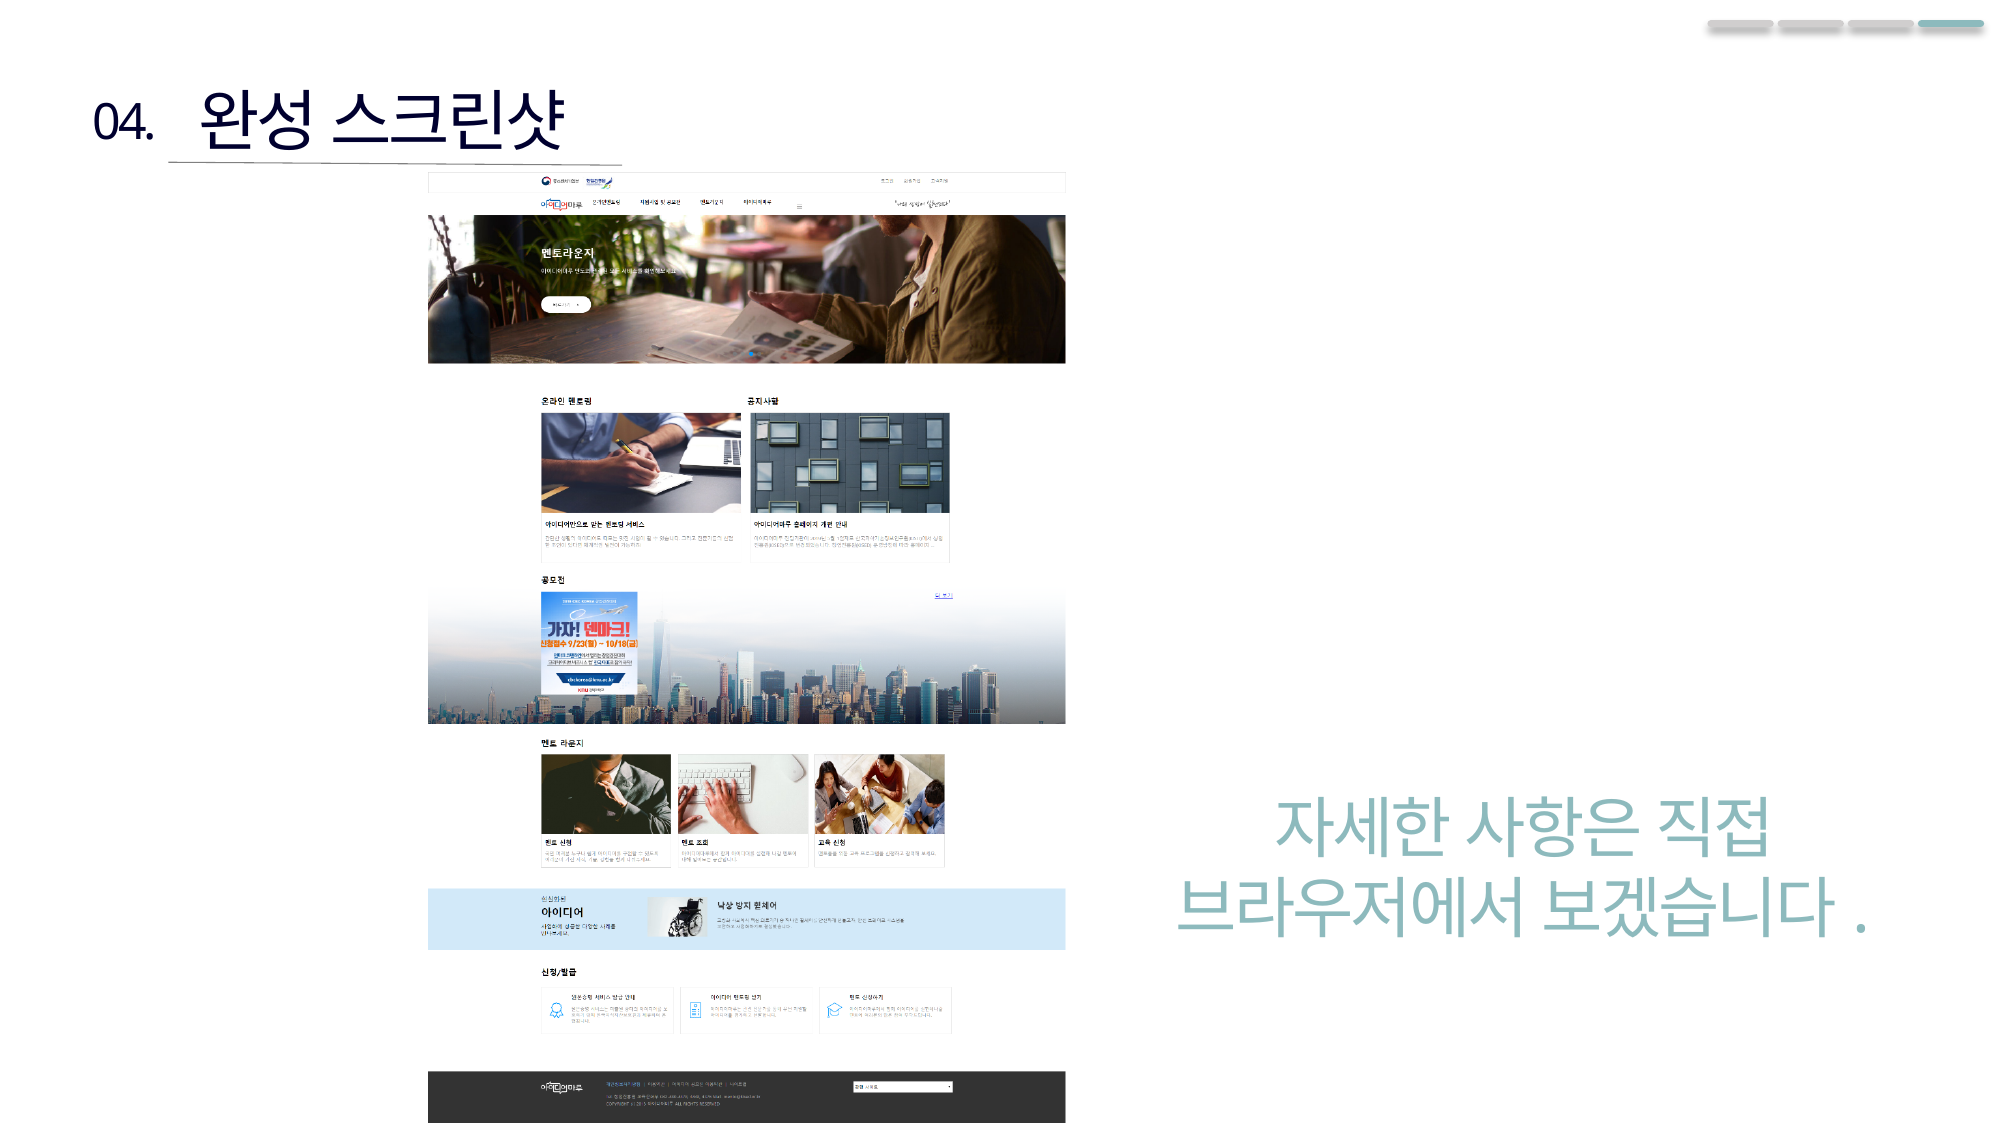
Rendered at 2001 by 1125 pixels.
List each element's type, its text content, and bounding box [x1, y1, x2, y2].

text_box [168, 162, 623, 166]
text_box 완성 스크린샷 [183, 71, 582, 162]
picture [428, 172, 1066, 1123]
text_box 04. [78, 81, 172, 157]
text_box 자세한 사항은 직접 브라우저에서 보겠습니다. [1095, 778, 1952, 953]
